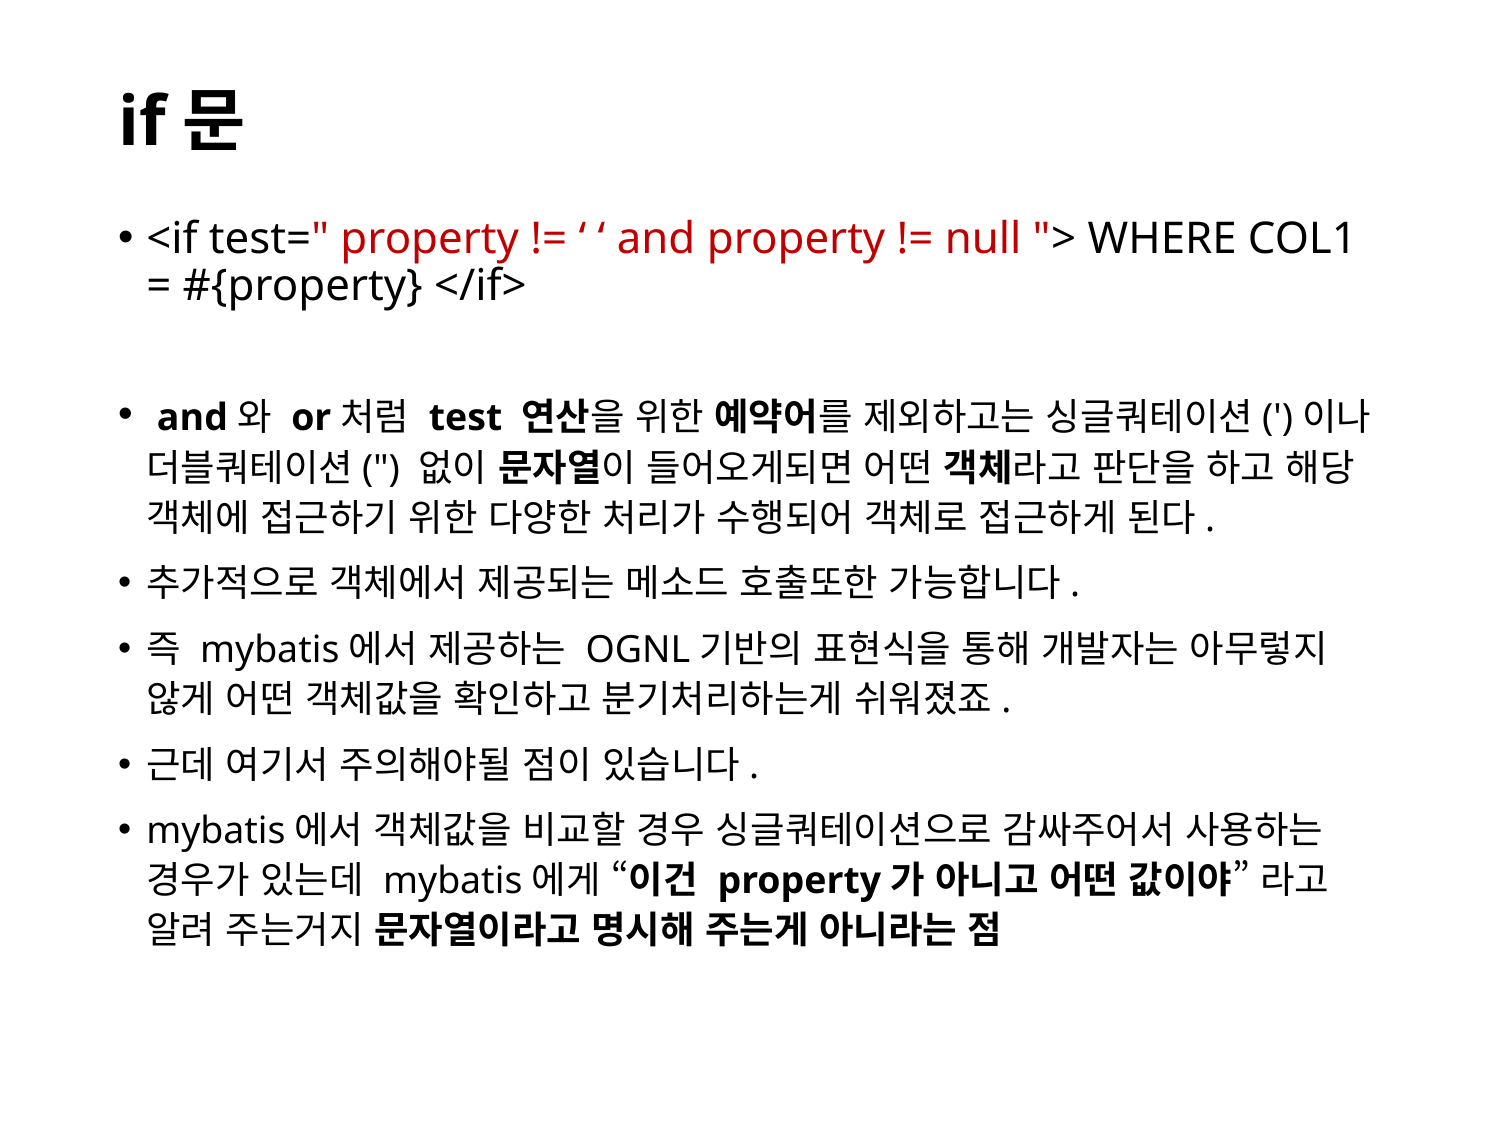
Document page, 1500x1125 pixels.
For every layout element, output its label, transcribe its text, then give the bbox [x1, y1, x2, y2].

list <if test=" property != ‘ ‘ and property != null "> WHERE COL1 = #{property} </if> and와 or처럼 test 연산을 위한 예약어를 제외하고는 싱글쿼테이션(')이나 더블쿼테이션(") 없이 문자열이 들어오게되면 어떤 객체라고 판단을 하고 해당 객체에 접근하기 위한 다양한 처리가 수행되어 객체로 접근하게 된다. 추가적으로 객체에서 제공되는 메소드 호출또한 가능합니다. 즉 mybatis에서 제공하는 OGNL기반의 표현식을 통해 개발자는 아무렇지 않게 어떤 객체값을 확인하고 분기처리하는게 쉬워졌죠. 근데 여기서 주의해야될 점이 있습니다. mybatis에서 객체값을 비교할 경우 싱글쿼테이션으로 감싸주어서 사용하는 경우가 있는데 mybatis에게 “이건 property가 아니고 어떤 값이야” 라고 알려 주는거지 문자열이라고 명시해 주는게 아니라는 점 [103, 208, 1397, 1014]
title if문 [103, 59, 1397, 188]
